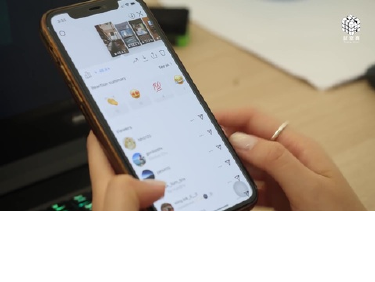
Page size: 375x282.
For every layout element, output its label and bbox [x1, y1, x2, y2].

picture [0, 0, 375, 212]
